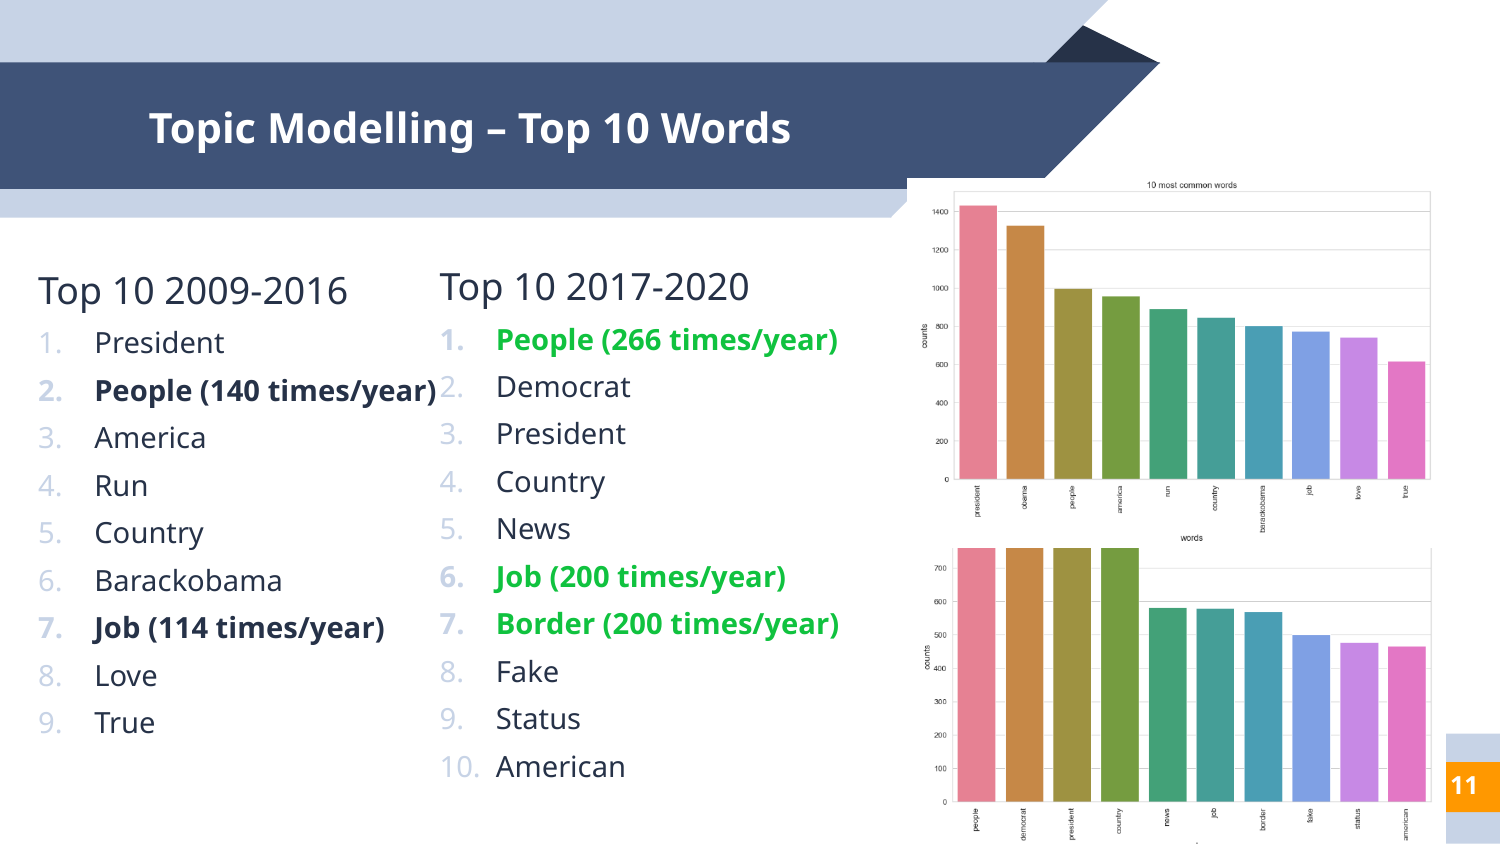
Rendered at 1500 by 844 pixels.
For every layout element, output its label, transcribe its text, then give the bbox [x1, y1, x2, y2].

picture [907, 177, 1451, 844]
list Top 10 2009-2016 President People (140 times/year) America Run Country Barackobama Job (114 times/year) Love True [10, 245, 570, 762]
slide_number 11 [1449, 760, 1494, 813]
text_box Top 10 2017-2020 People (266 times/year) Democrat President Country News Job (200 times/year) Border (200 times/year) Fake Status American [412, 248, 902, 844]
title Topic Modelling – Top 10 Words [133, 64, 1035, 190]
